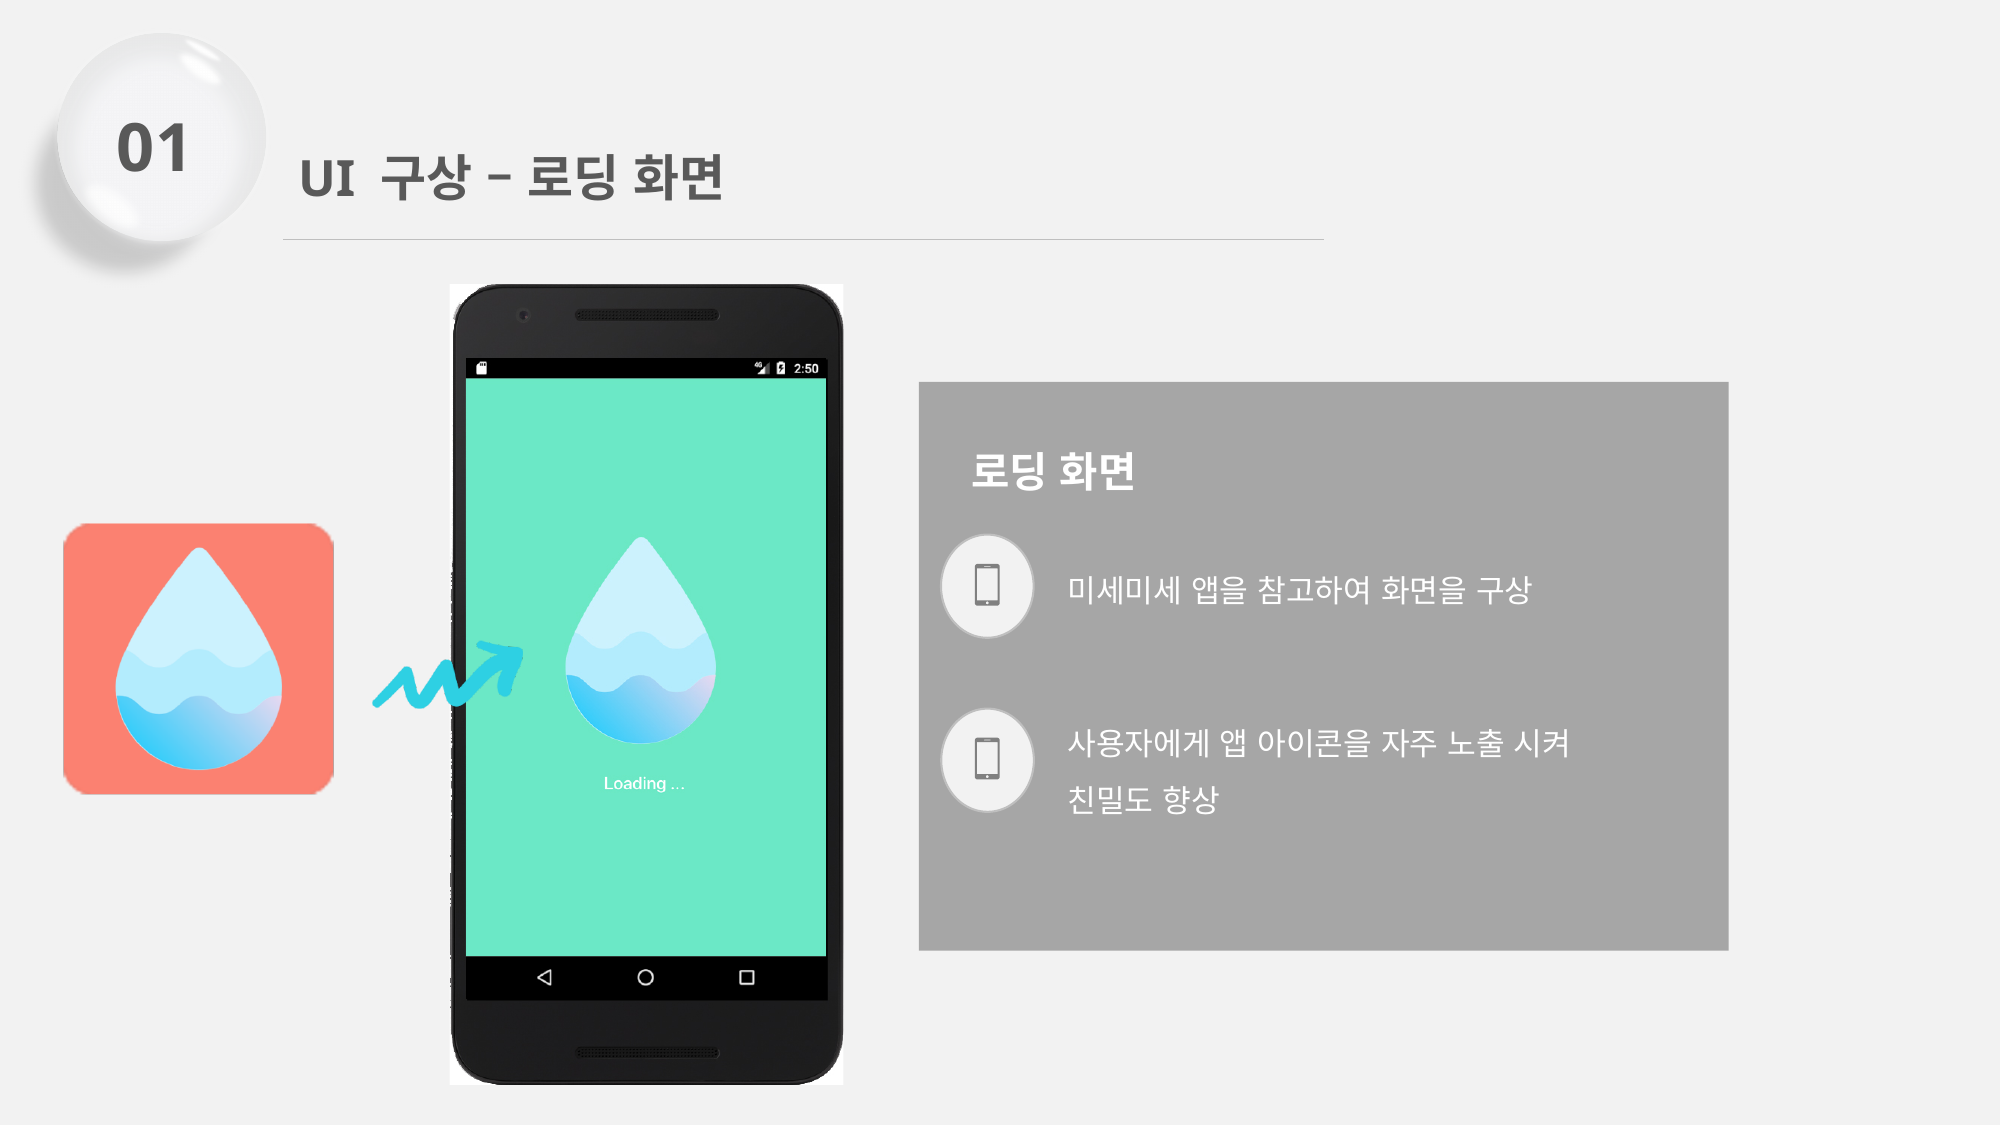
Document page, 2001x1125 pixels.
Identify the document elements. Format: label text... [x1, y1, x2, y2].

text_box 로딩 화면 [956, 413, 1878, 504]
text_box 사용자에게 앱 아이콘을 자주 노출 시켜 친밀도 향상 [1052, 698, 1975, 826]
text_box [939, 533, 1035, 639]
picture [360, 284, 844, 1085]
text_box UI 구상 – 로딩 화면 [283, 109, 1324, 214]
picture [7, 26, 273, 301]
text_box [940, 707, 1035, 813]
text_box [918, 381, 1730, 952]
text_box 미세미세 앱을 참고하여 화면을 구상 [1052, 545, 1975, 617]
text_box [974, 563, 1000, 606]
text_box [974, 737, 1000, 780]
picture [43, 502, 353, 812]
